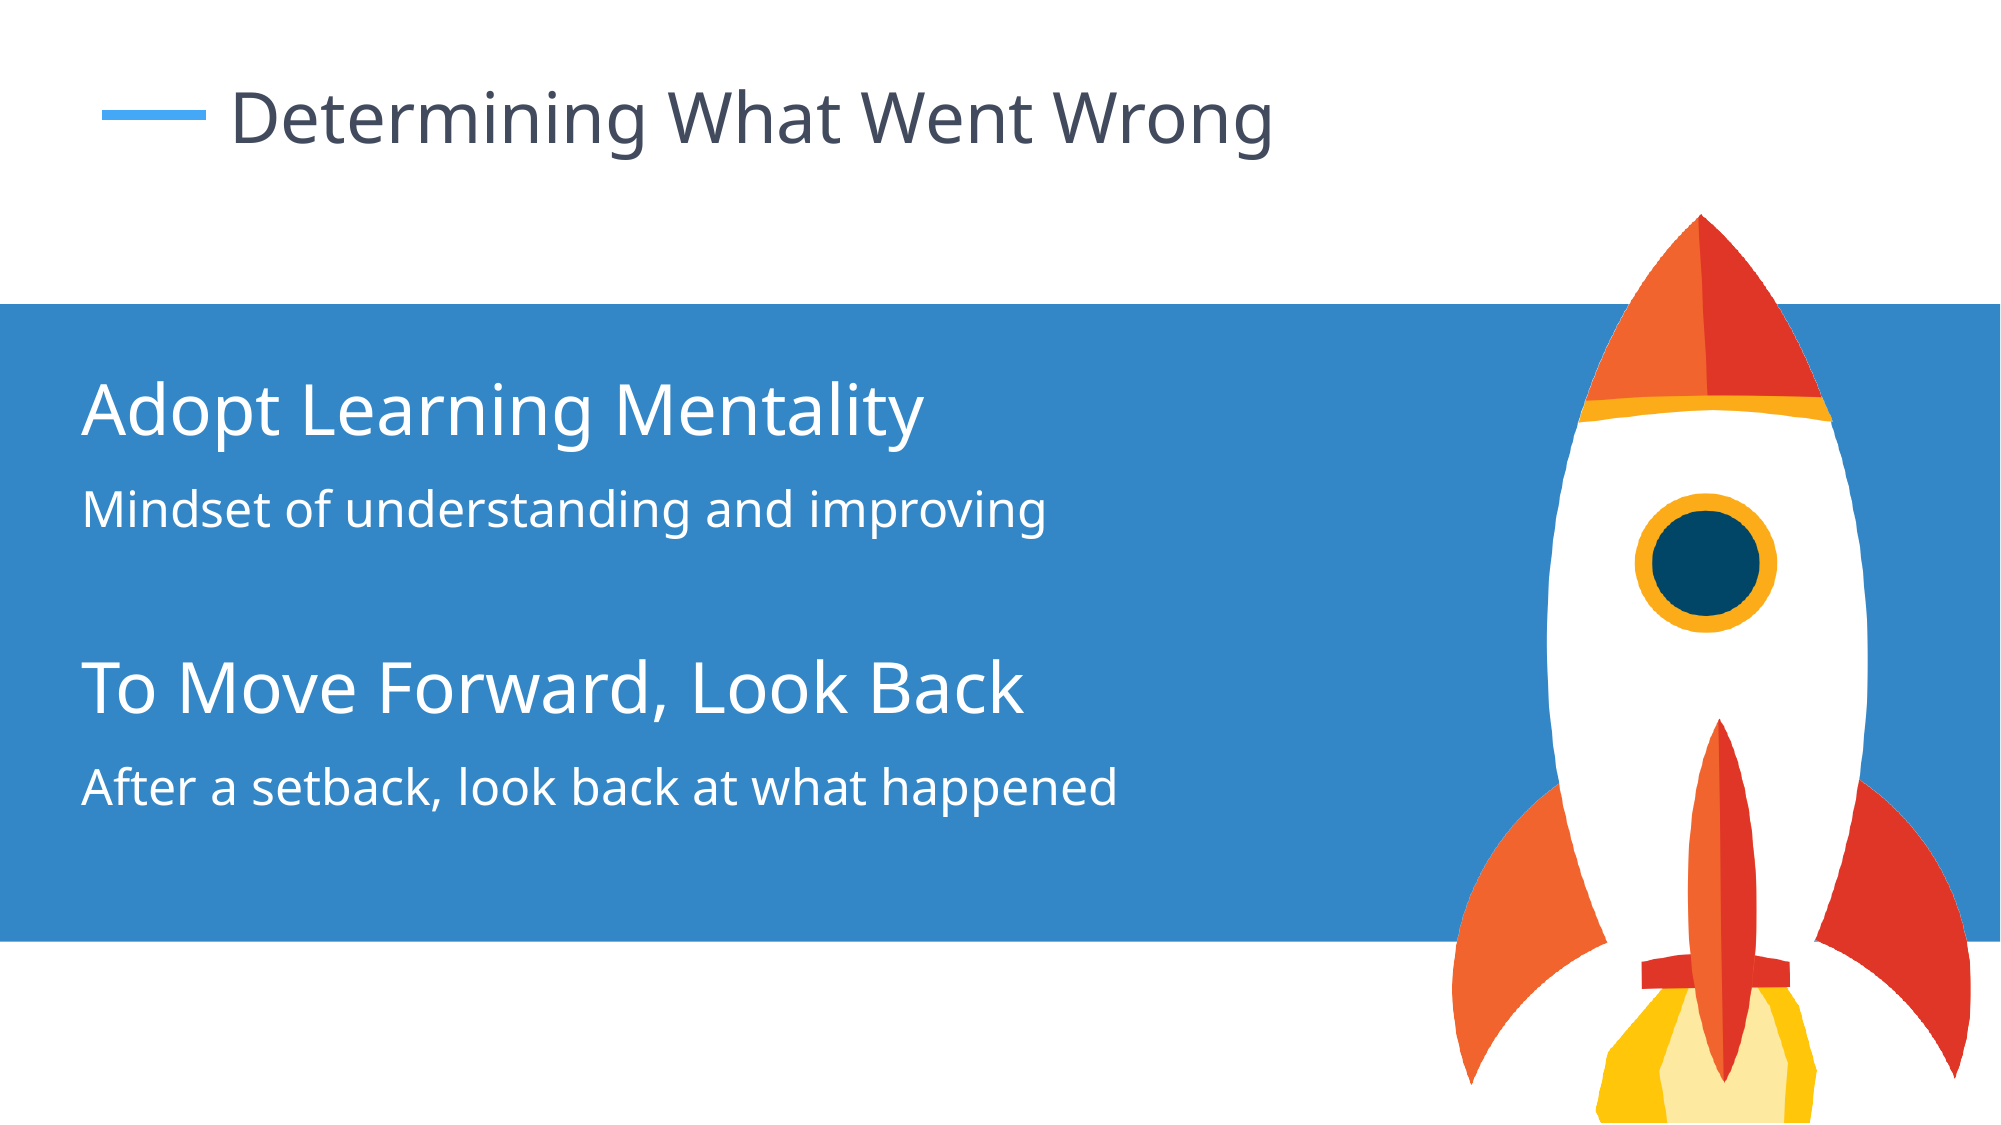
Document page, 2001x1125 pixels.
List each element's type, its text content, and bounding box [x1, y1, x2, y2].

list After a setback, look back at what happened [63, 746, 1453, 902]
list To Move Forward, Look Back [63, 632, 1453, 728]
list Determining What Went Wrong [211, 63, 1880, 176]
picture [1452, 214, 1971, 1123]
list Mindset of understanding and improving [63, 468, 1453, 613]
list Adopt Learning Mentality [63, 354, 1453, 449]
